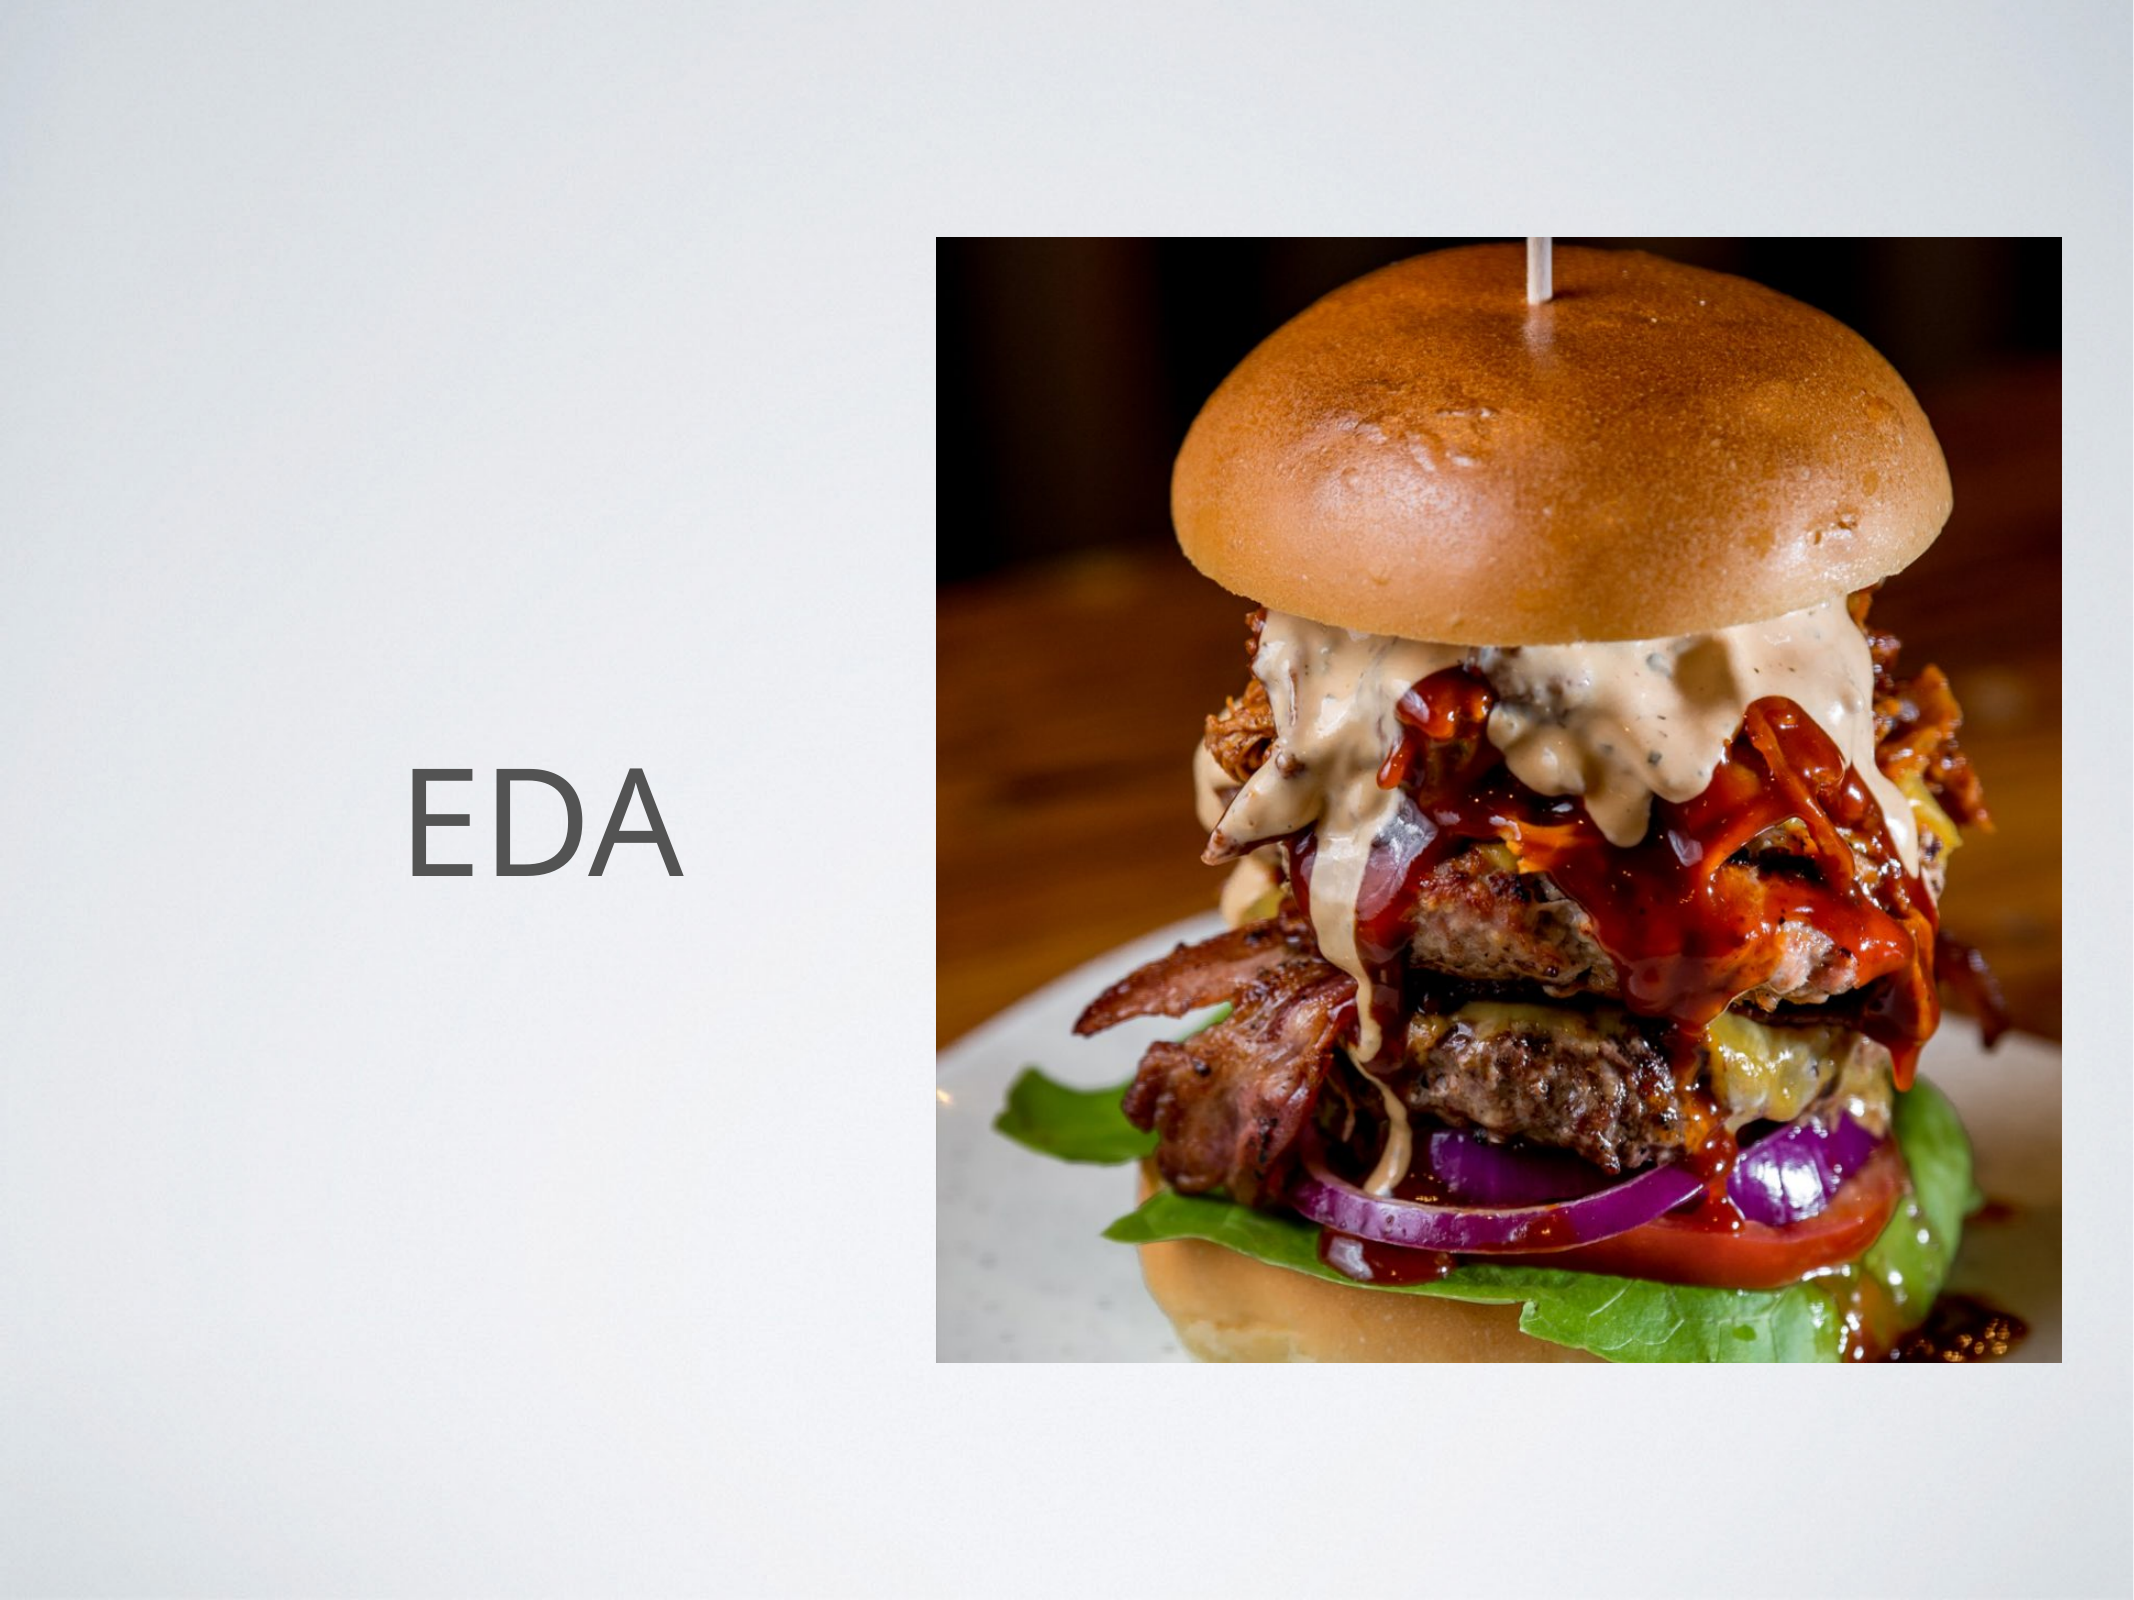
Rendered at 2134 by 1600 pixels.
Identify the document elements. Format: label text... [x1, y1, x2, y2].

title Eda [57, 276, 936, 916]
picture [0, 0, 2134, 1600]
